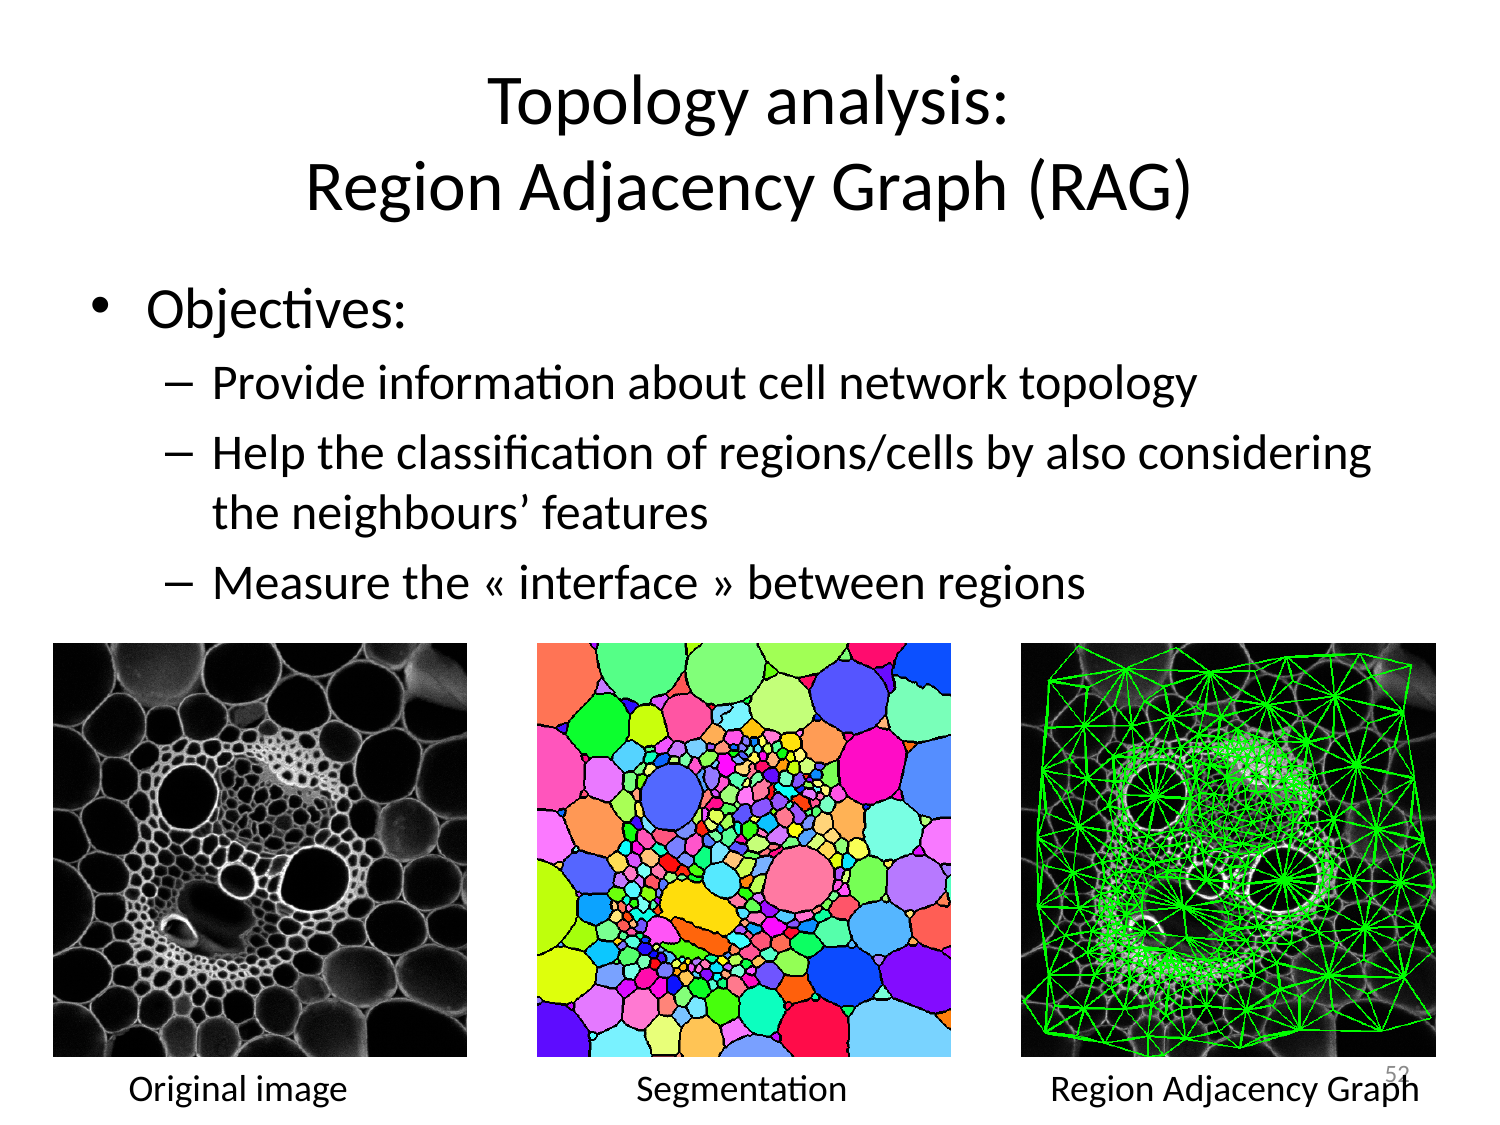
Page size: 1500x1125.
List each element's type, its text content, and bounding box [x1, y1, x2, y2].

list Objectives: Provide information about cell network topology Help the classification of regions/cells by also considering the neighbours’ features Measure the « interface » between regions [75, 262, 1425, 1005]
slide_number 52 [1074, 1066, 1425, 1103]
picture [537, 643, 951, 1058]
text_box Segmentation [621, 1066, 872, 1117]
text_box Original image [113, 1066, 364, 1117]
title Topology analysis: Region Adjacency Graph (RAG) [75, 45, 1425, 233]
picture [52, 643, 467, 1058]
picture [1021, 643, 1436, 1058]
text_box Region Adjacency Graph [1035, 1064, 1436, 1117]
